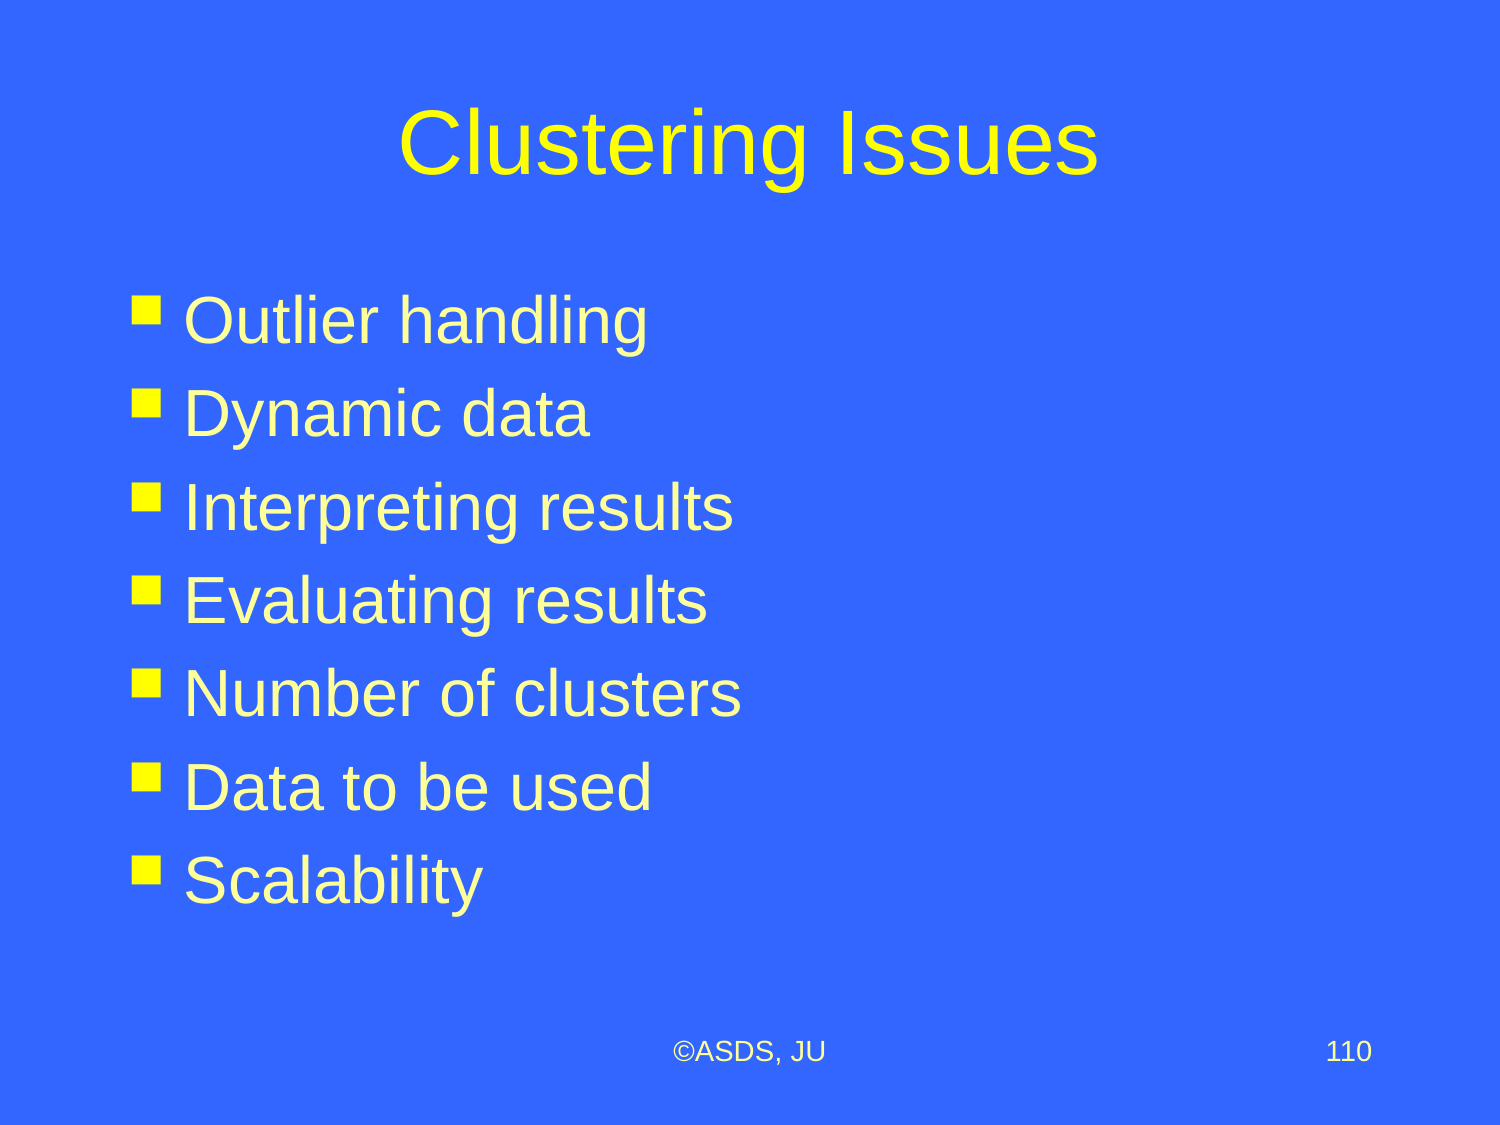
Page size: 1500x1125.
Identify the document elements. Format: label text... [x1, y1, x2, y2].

slide_number 110 [1074, 1024, 1388, 1101]
title Clustering Issues [112, 37, 1388, 238]
footer ©ASDS, JU [511, 1024, 988, 1101]
list Outlier handling Dynamic data Interpreting results Evaluating results Number of clusters Data to be used Scalability [111, 268, 1388, 1001]
